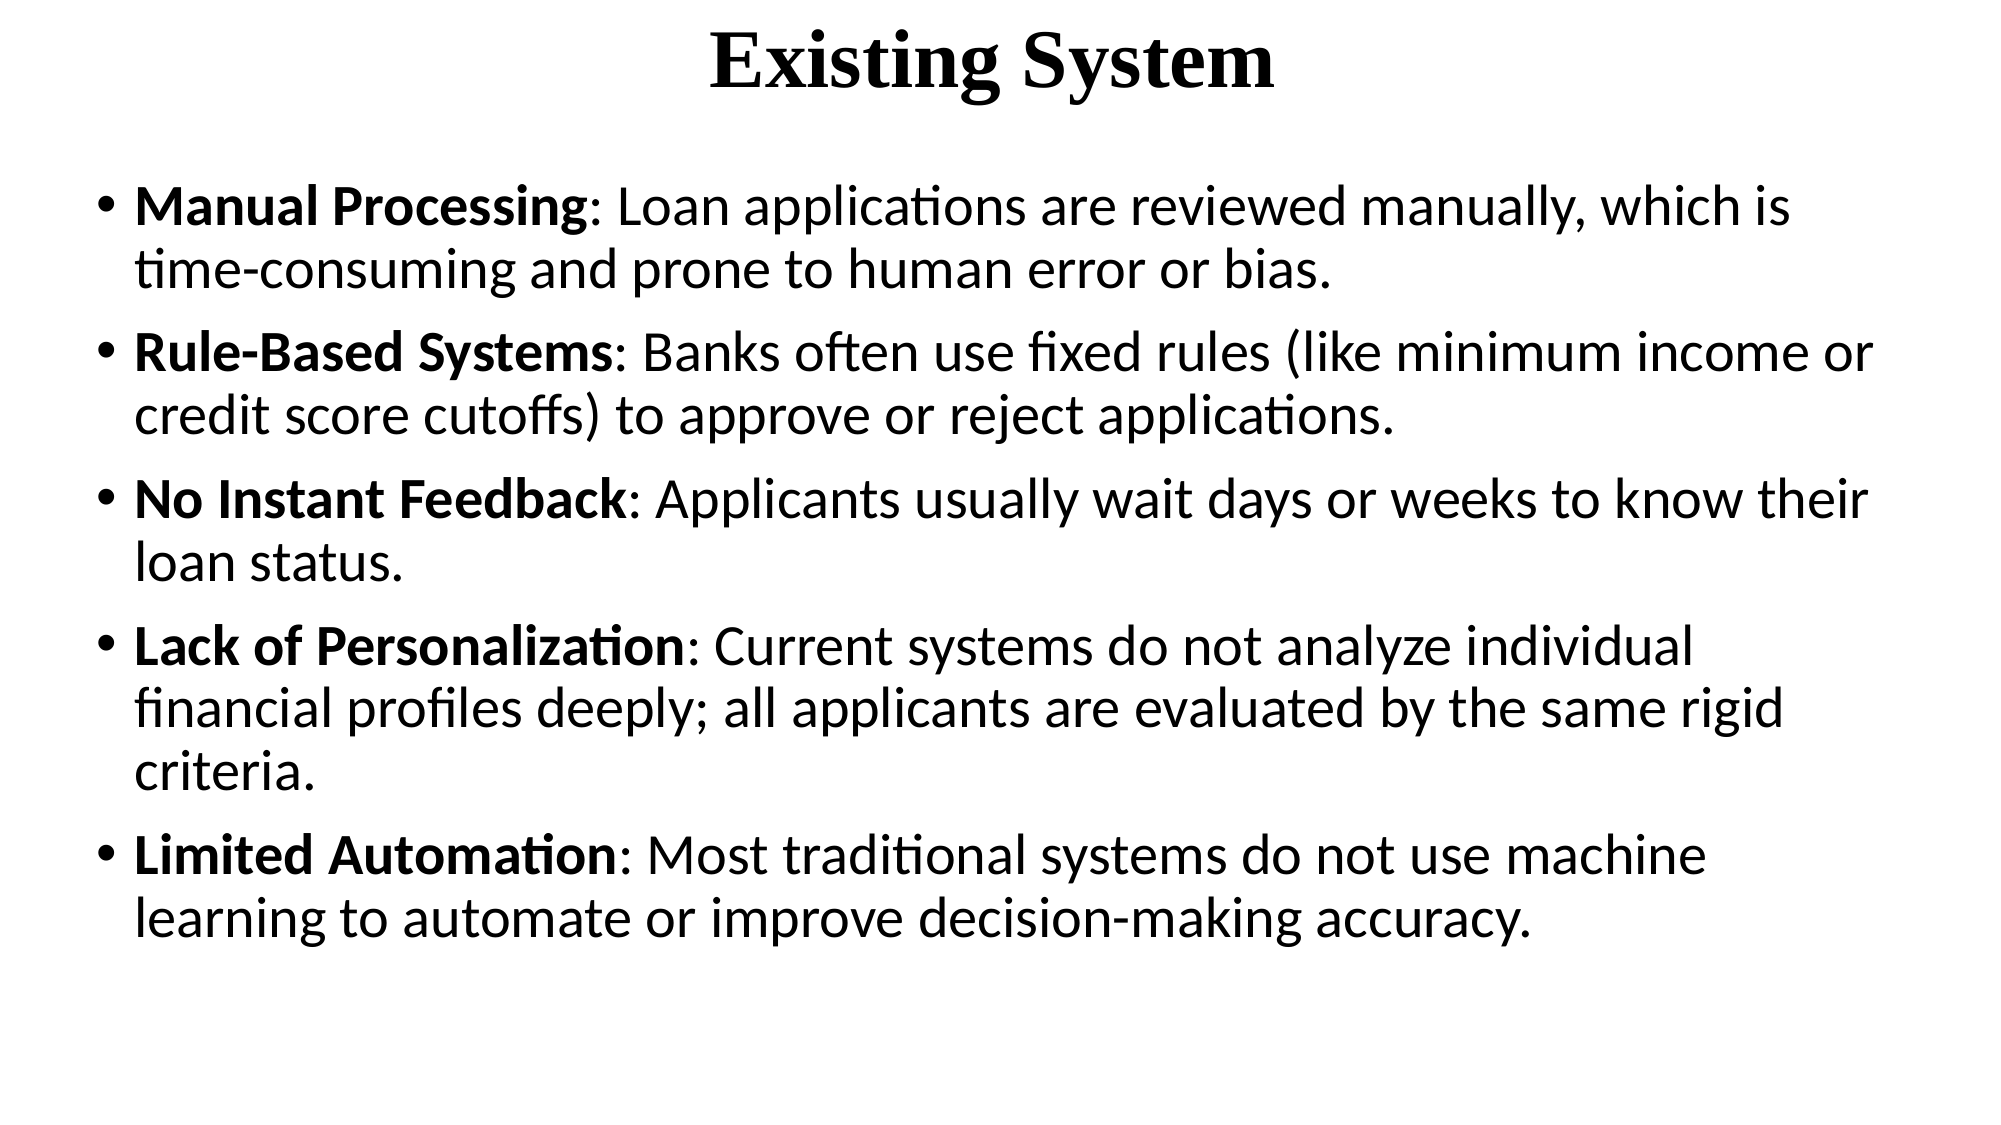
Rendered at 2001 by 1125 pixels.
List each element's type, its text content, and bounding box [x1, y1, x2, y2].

list Manual Processing: Loan applications are reviewed manually, which is time-consuming and prone to human error or bias. Rule-Based Systems: Banks often use fixed rules (like minimum income or credit score cutoffs) to approve or reject applications. No Instant Feedback: Applicants usually wait days or weeks to know their loan status. Lack of Personalization: Current systems do not analyze individual financial profiles deeply; all applicants are evaluated by the same rigid criteria. Limited Automation: Most traditional systems do not use machine learning to automate or improve decision-making accuracy. [81, 167, 1905, 1053]
title Existing System [81, 0, 1905, 122]
